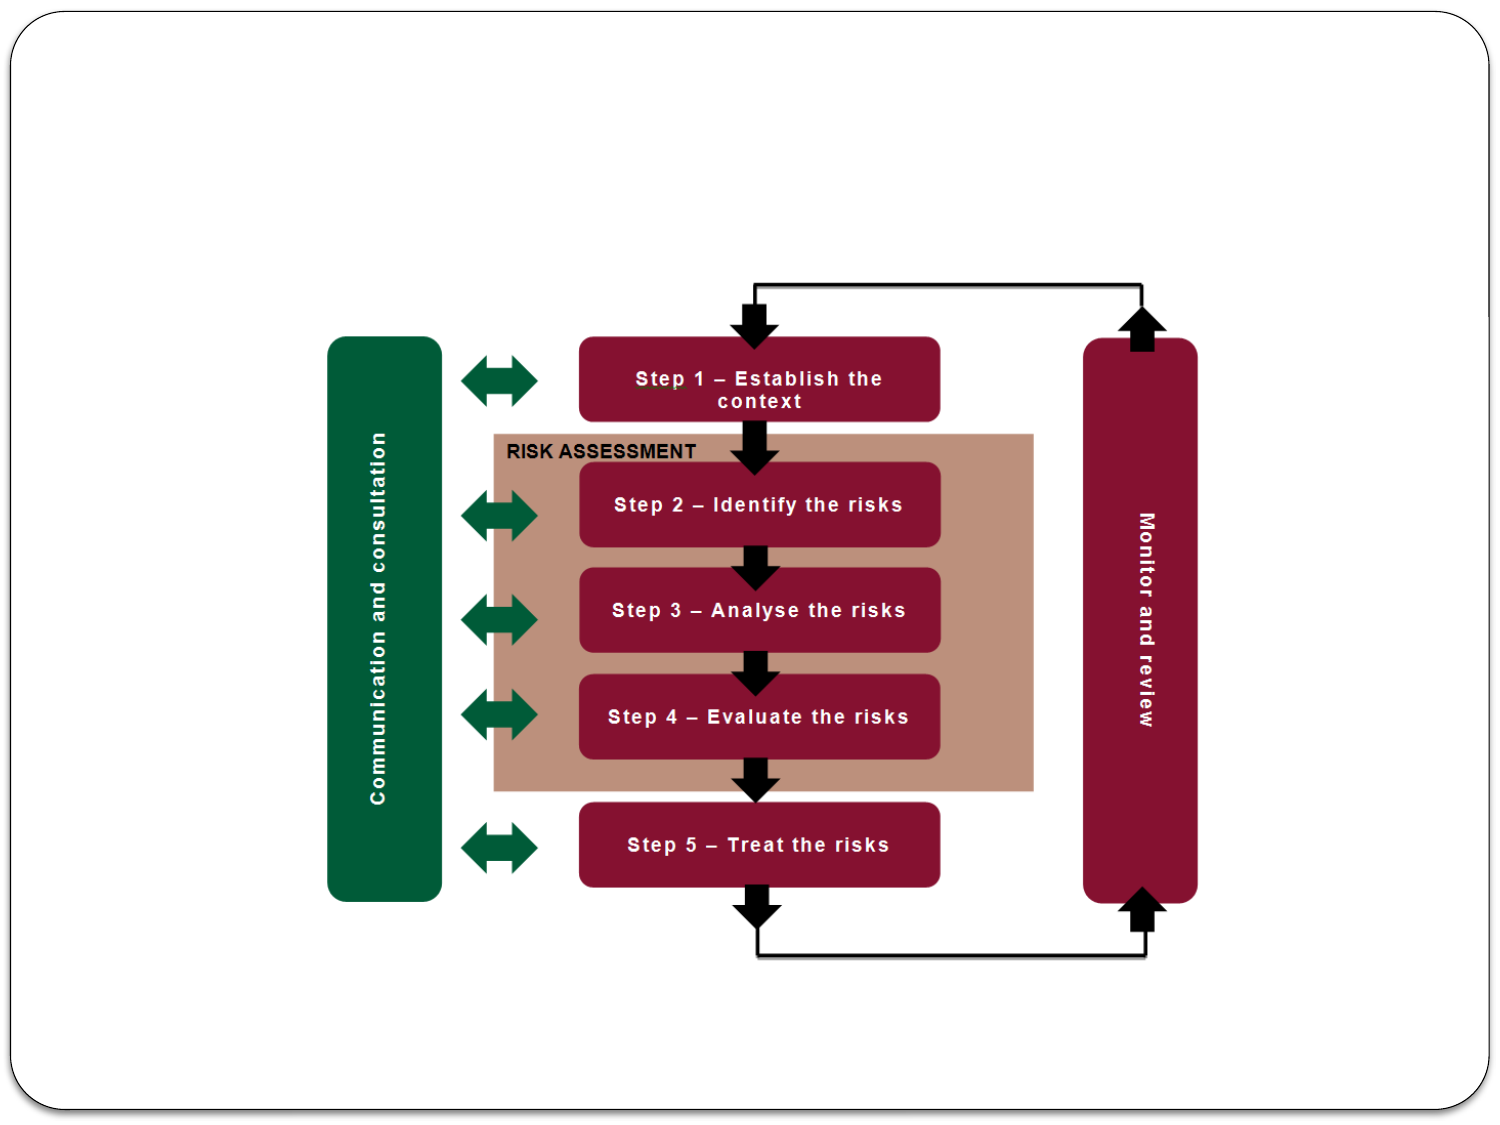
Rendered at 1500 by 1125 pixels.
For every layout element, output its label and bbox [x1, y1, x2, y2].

list [276, 237, 1299, 988]
